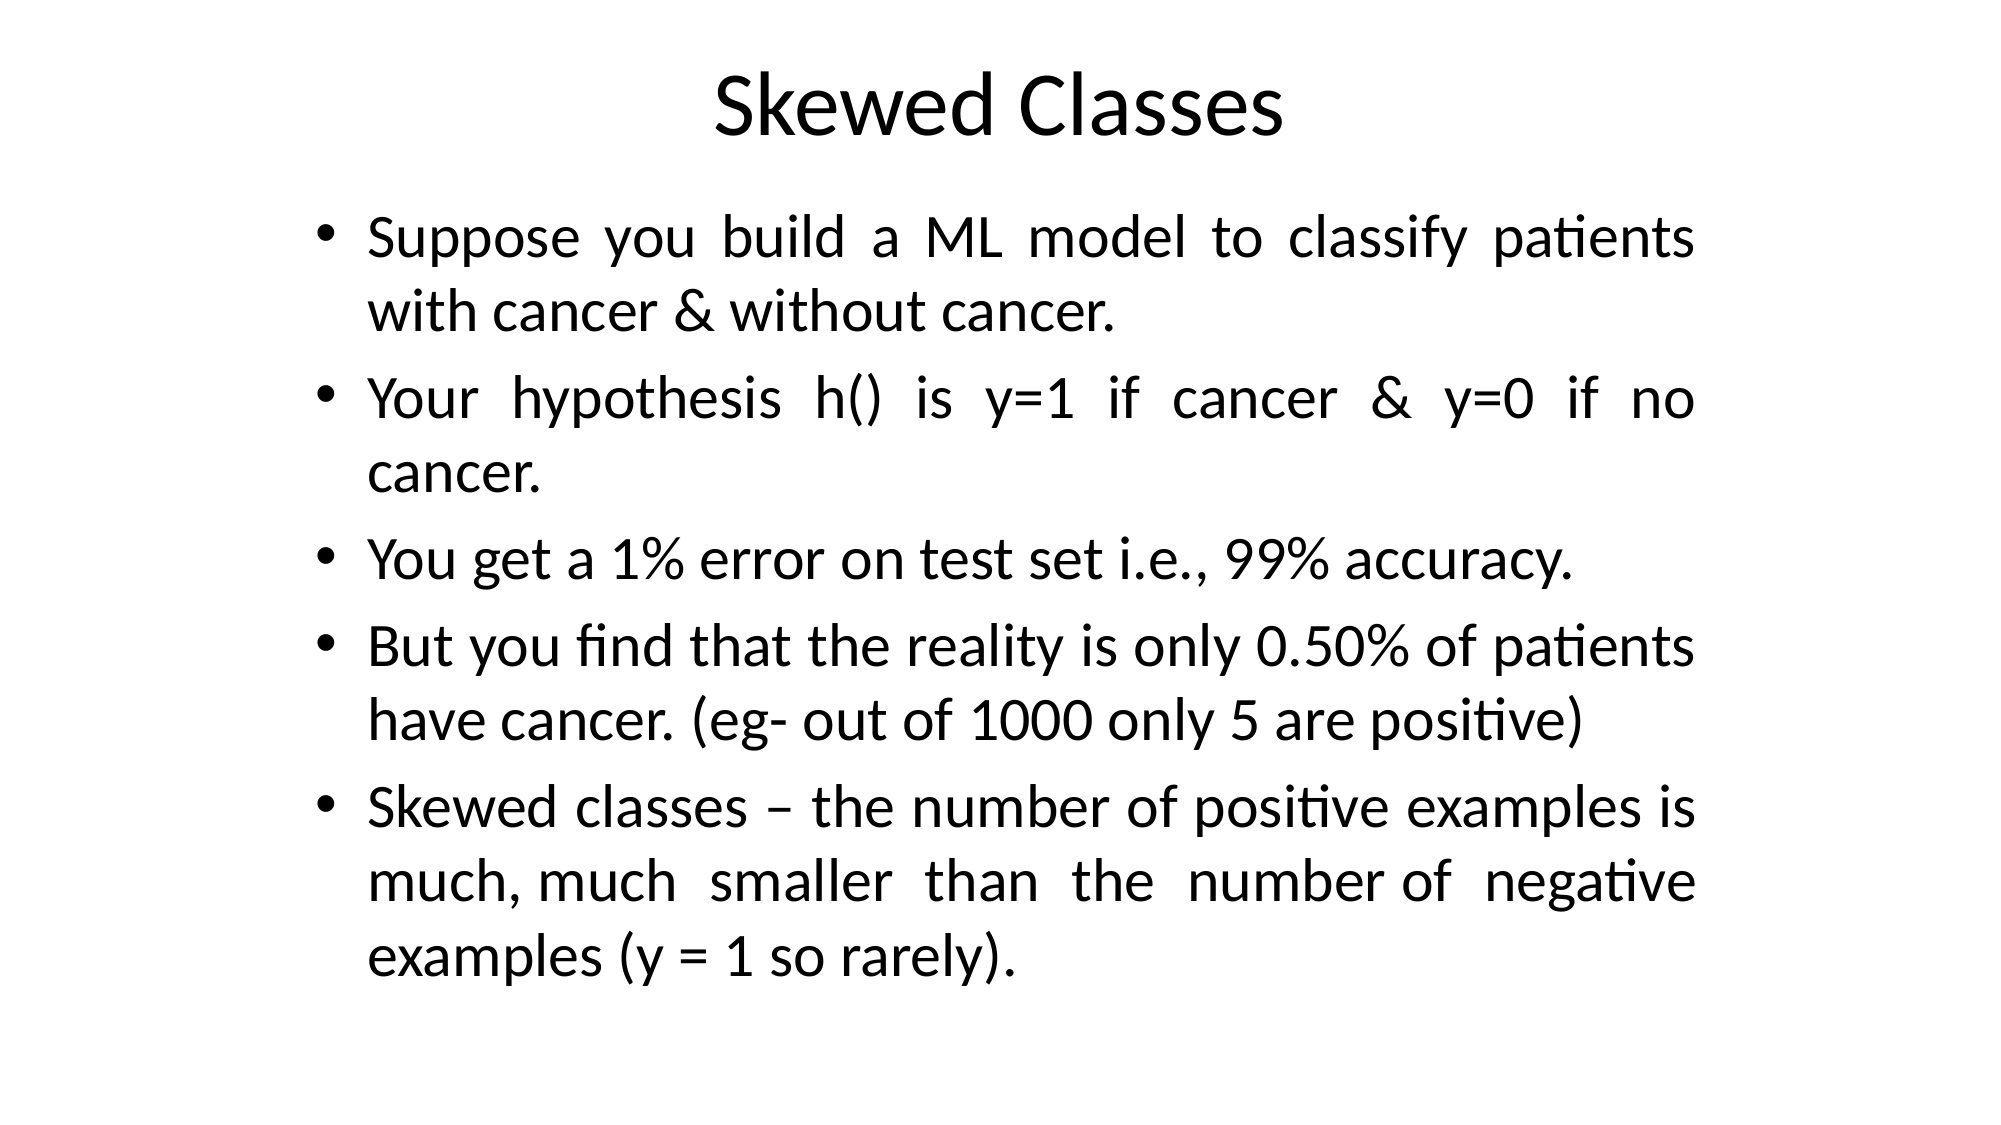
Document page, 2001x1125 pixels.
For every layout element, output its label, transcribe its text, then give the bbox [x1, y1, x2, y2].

title Skewed Classes [324, 5, 1675, 187]
list Suppose you build a ML model to classify patients with cancer & without cancer. Your hypothesis h() is y=1 if cancer & y=0 if no cancer. You get a 1% error on test set i.e., 99% accuracy. But you find that the reality is only 0.50% of patients have cancer. (eg- out of 1000 only 5 are positive) Skewed classes – the number of positive examples is much, much smaller than the number of negative examples (y = 1 so rarely). [300, 187, 1713, 1063]
